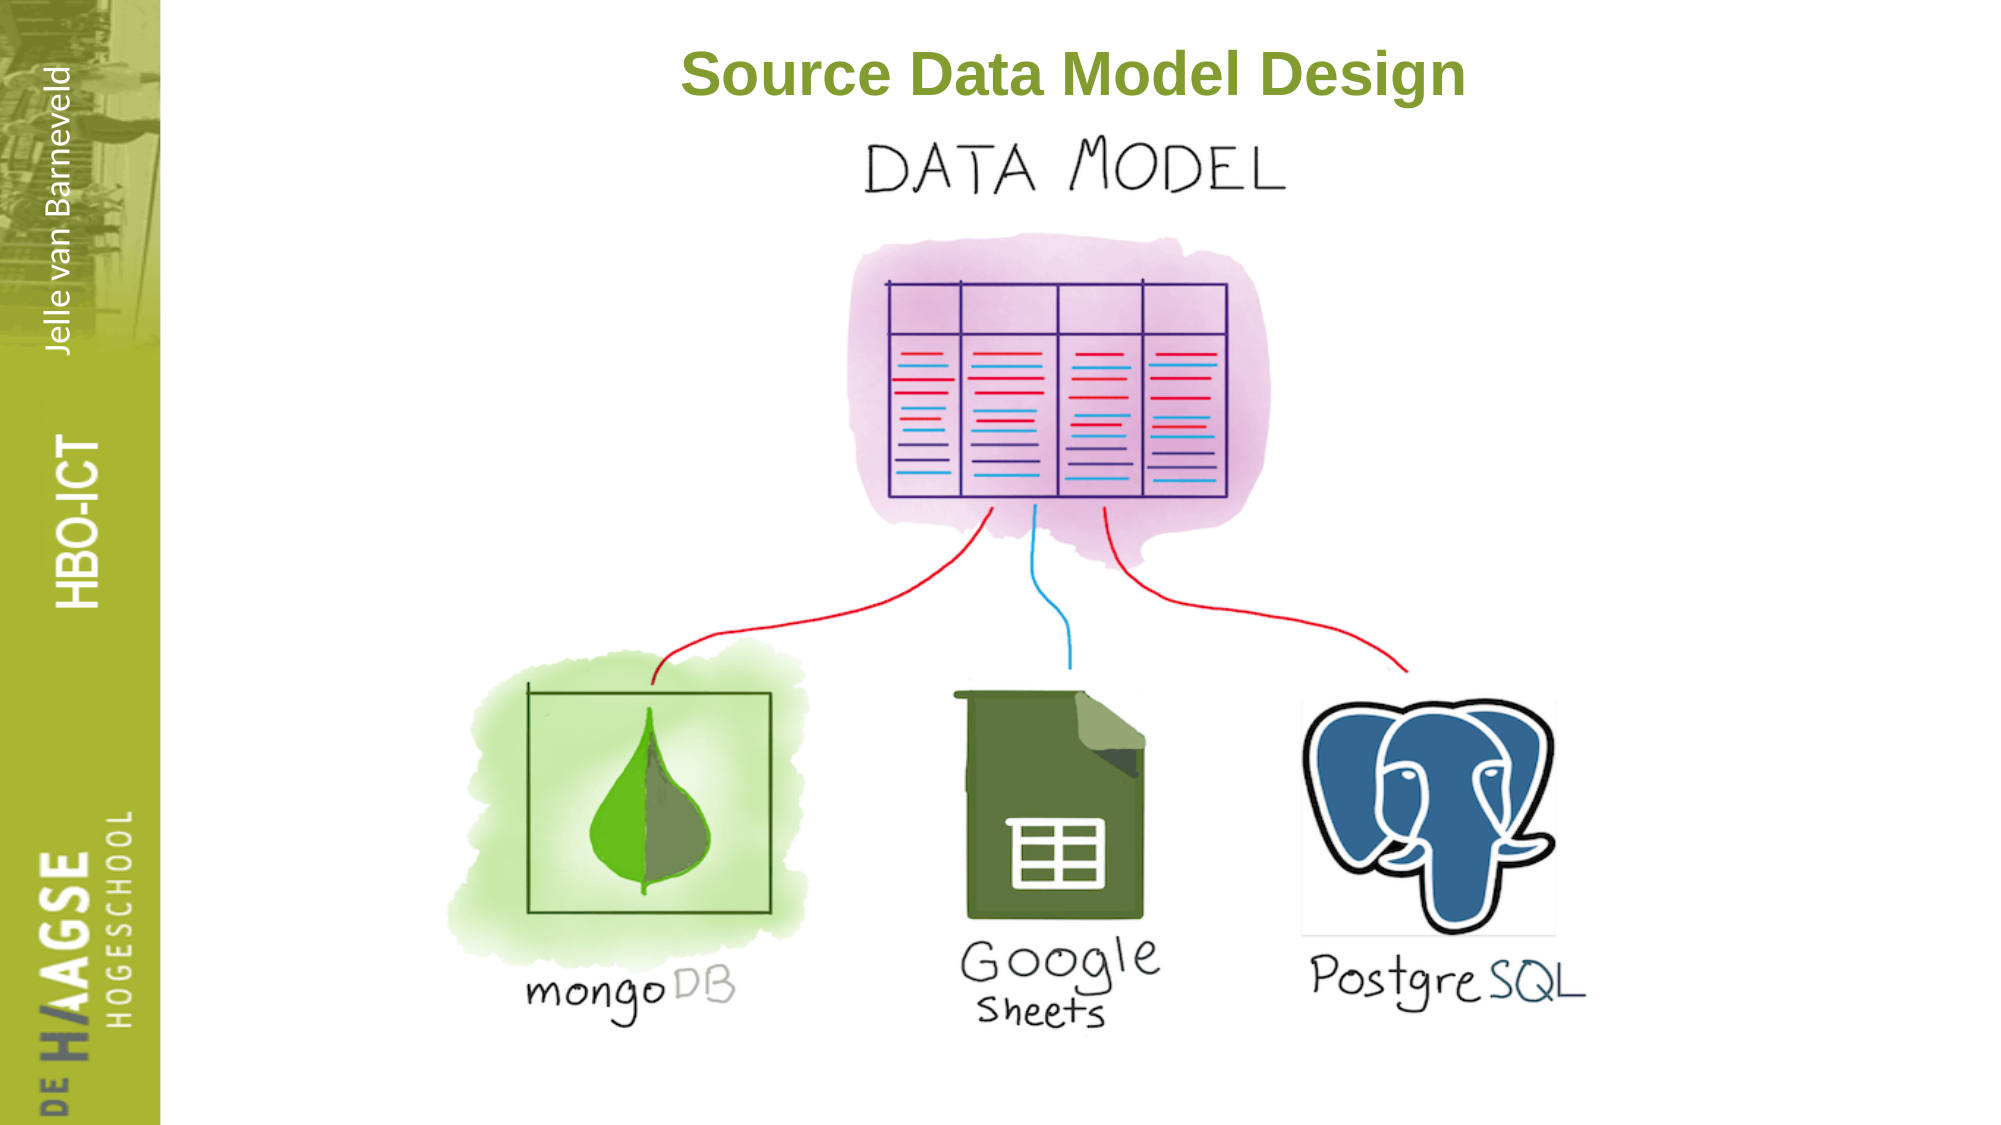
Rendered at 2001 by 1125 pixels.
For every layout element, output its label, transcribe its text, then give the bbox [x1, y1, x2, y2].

text_box Jelle van Barneveld [24, 11, 85, 372]
picture [270, 93, 1771, 1113]
picture [0, 0, 161, 1125]
text_box Source Data Model Design [173, 0, 1976, 116]
